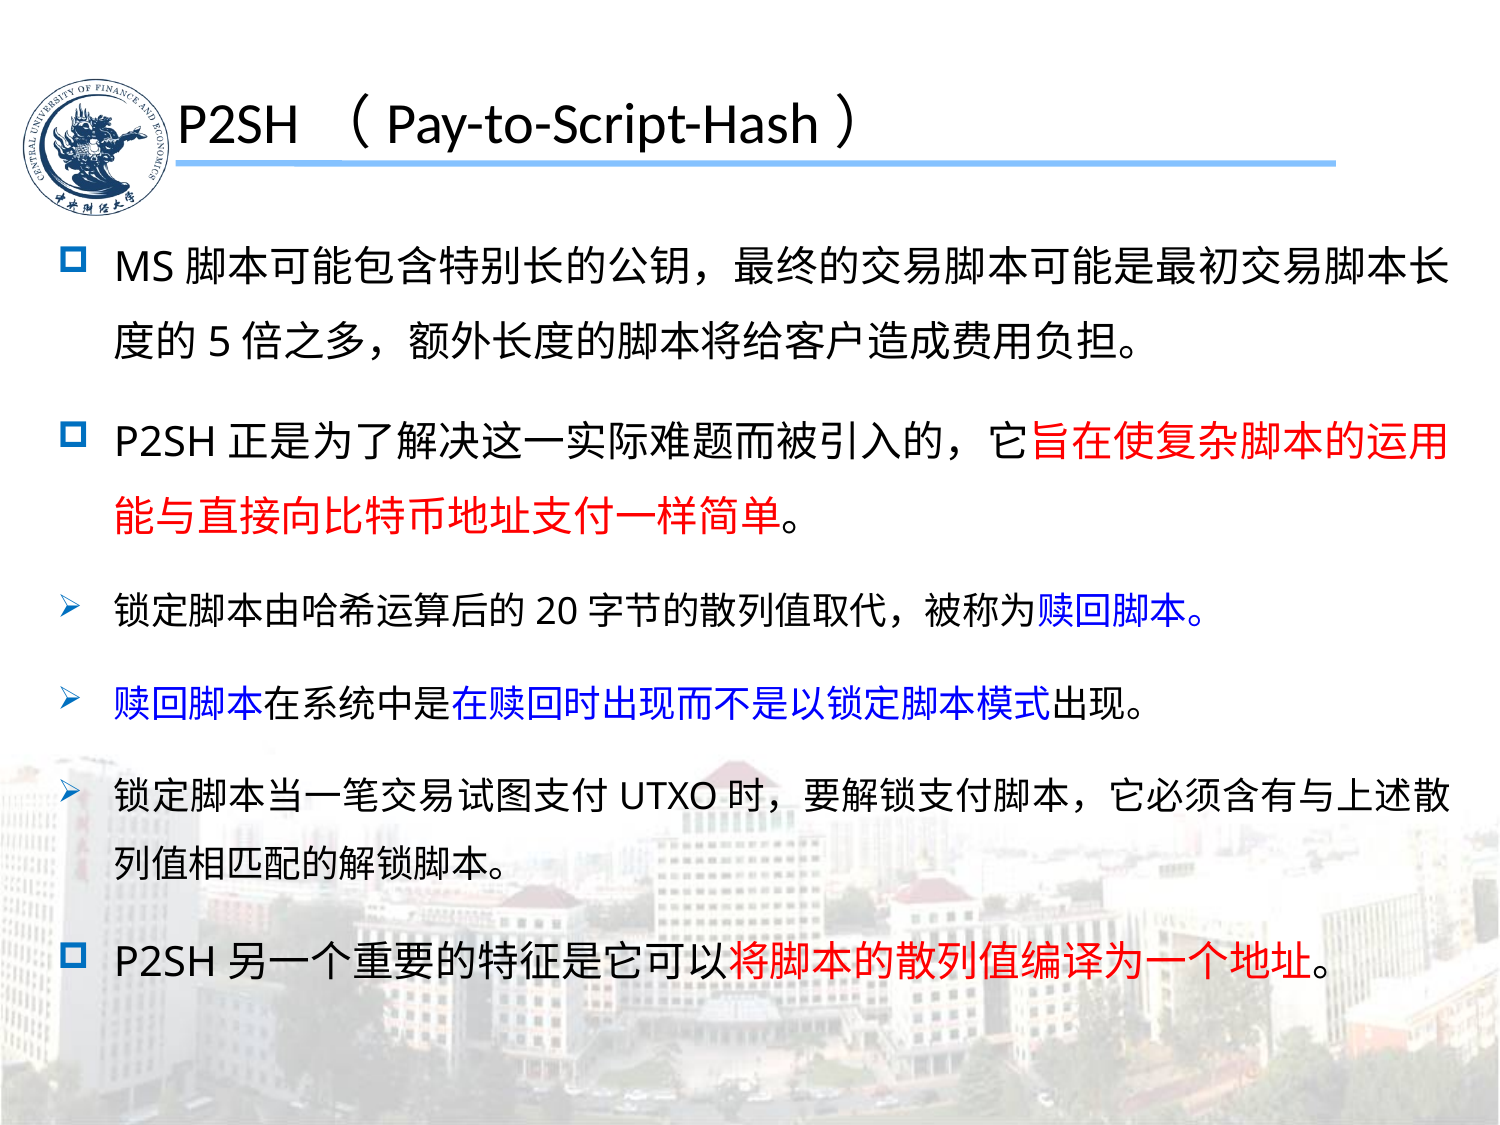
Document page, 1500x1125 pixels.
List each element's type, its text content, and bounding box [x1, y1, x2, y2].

text_box P2SH（Pay-to-Script-Hash） [162, 78, 908, 163]
text_box MS脚本可能包含特别长的公钥，最终的交易脚本可能是最初交易脚本长度的5倍之多，额外长度的脚本将给客户造成费用负担。 P2SH正是为了解决这一实际难题而被引入的，它旨在使复杂脚本的运用能与直接向比特币地址支付一样简单。 锁定脚本由哈希运算后的20字节的散列值取代，被称为赎回脚本。 赎回脚本在系统中是在赎回时出现而不是以锁定脚本模式出现。 锁定脚本当一笔交易试图支付UTXO时，要解锁支付脚本，它必须含有与上述散列值相匹配的解锁脚本。 P2SH另一个重要的特征是它可以将脚本的散列值编译为一个地址。 [42, 207, 1466, 917]
picture [0, 727, 1500, 1125]
picture [0, 46, 200, 246]
